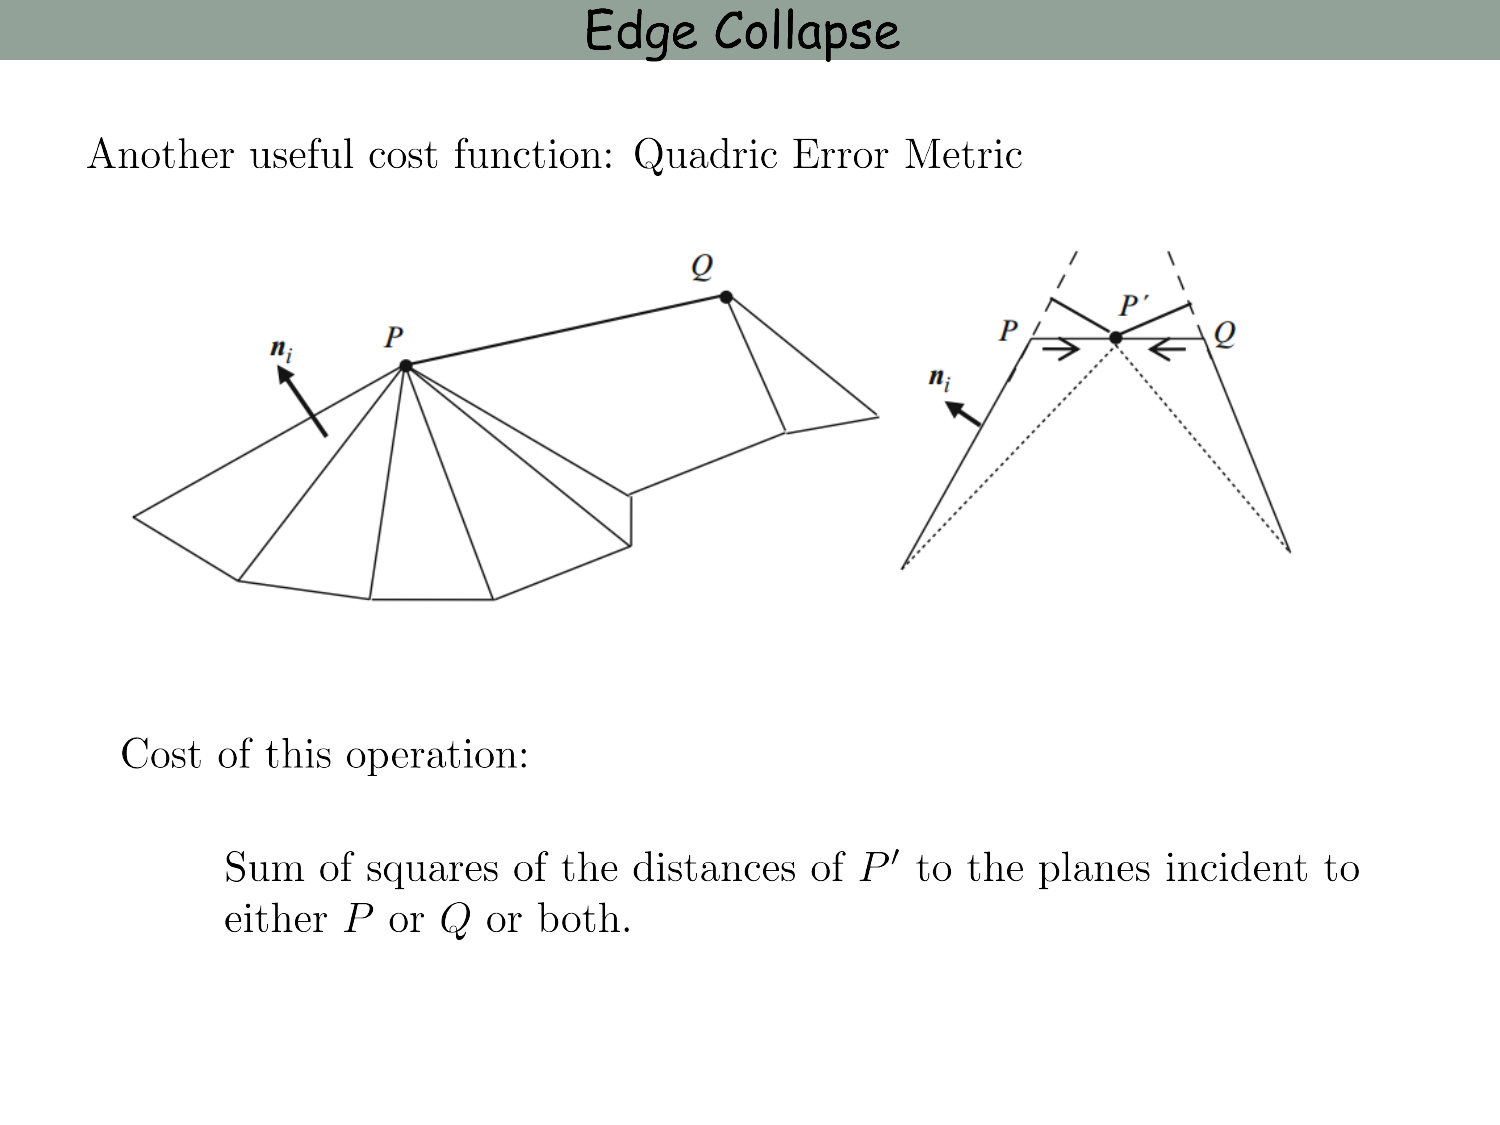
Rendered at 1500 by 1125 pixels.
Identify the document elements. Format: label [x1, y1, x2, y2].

picture [87, 137, 1022, 176]
picture [121, 737, 526, 776]
text_box [103, 212, 1321, 609]
picture [224, 849, 1359, 940]
picture [587, 7, 900, 62]
